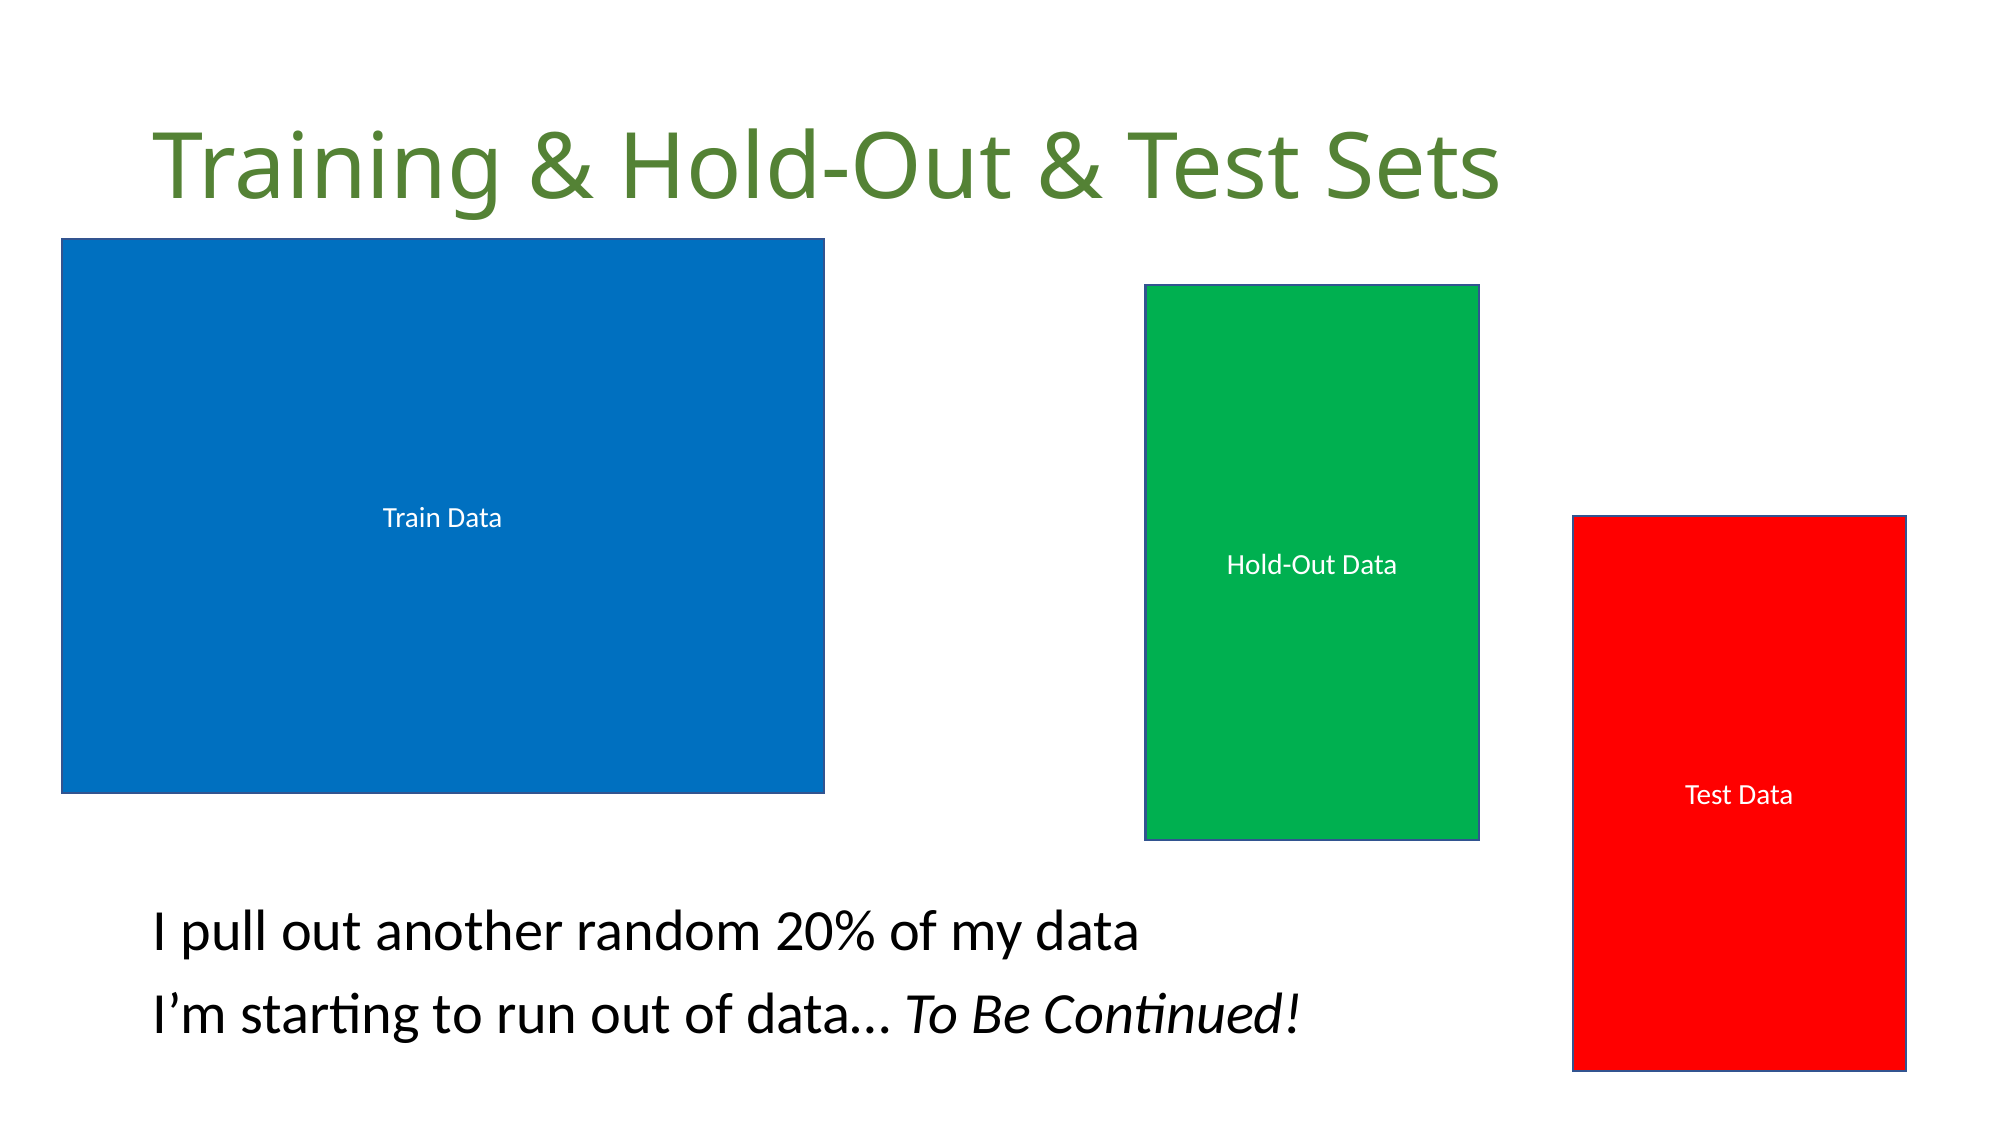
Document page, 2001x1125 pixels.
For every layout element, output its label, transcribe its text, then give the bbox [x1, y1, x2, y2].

title Training & Hold-Out & Test Sets [137, 59, 1863, 278]
text_box Train Data [61, 238, 825, 794]
list I pull out another random 20% of my data I’m starting to run out of data… To Be Continued! [137, 299, 1863, 1125]
text_box Hold-Out Data [1144, 284, 1480, 841]
text_box Test Data [1572, 515, 1907, 1072]
